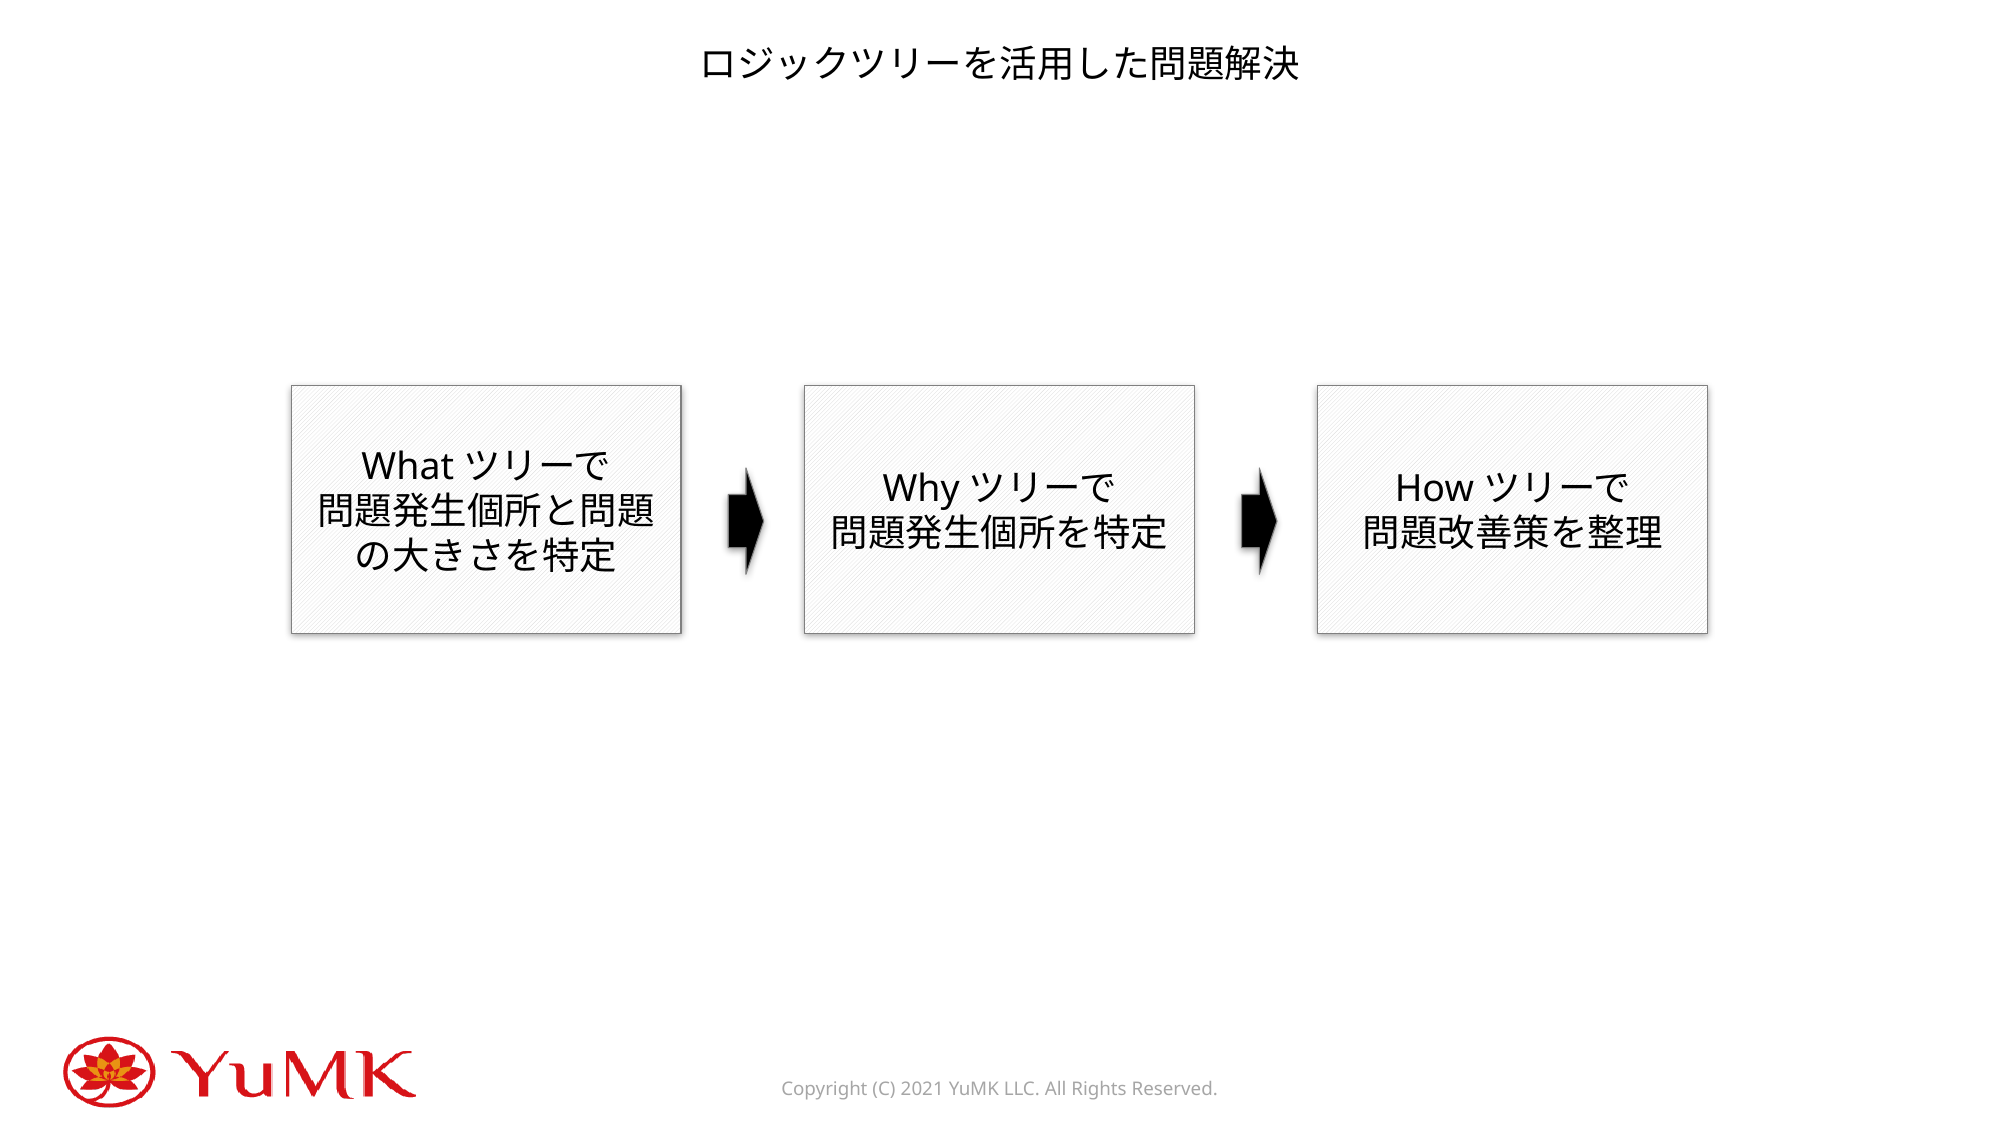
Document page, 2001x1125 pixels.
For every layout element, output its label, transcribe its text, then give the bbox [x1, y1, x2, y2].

text_box Howツリーで 問題改善策を整理 [1316, 383, 1710, 635]
picture [56, 1035, 424, 1108]
text_box ロジックツリーを活用した問題解決 [99, 32, 1900, 113]
text_box Whyツリーで 問題発生個所を特定 [802, 383, 1196, 635]
text_box [1239, 465, 1279, 577]
text_box [726, 465, 766, 577]
text_box Whatツリーで 問題発生個所と問題の大きさを特定 [289, 383, 683, 635]
